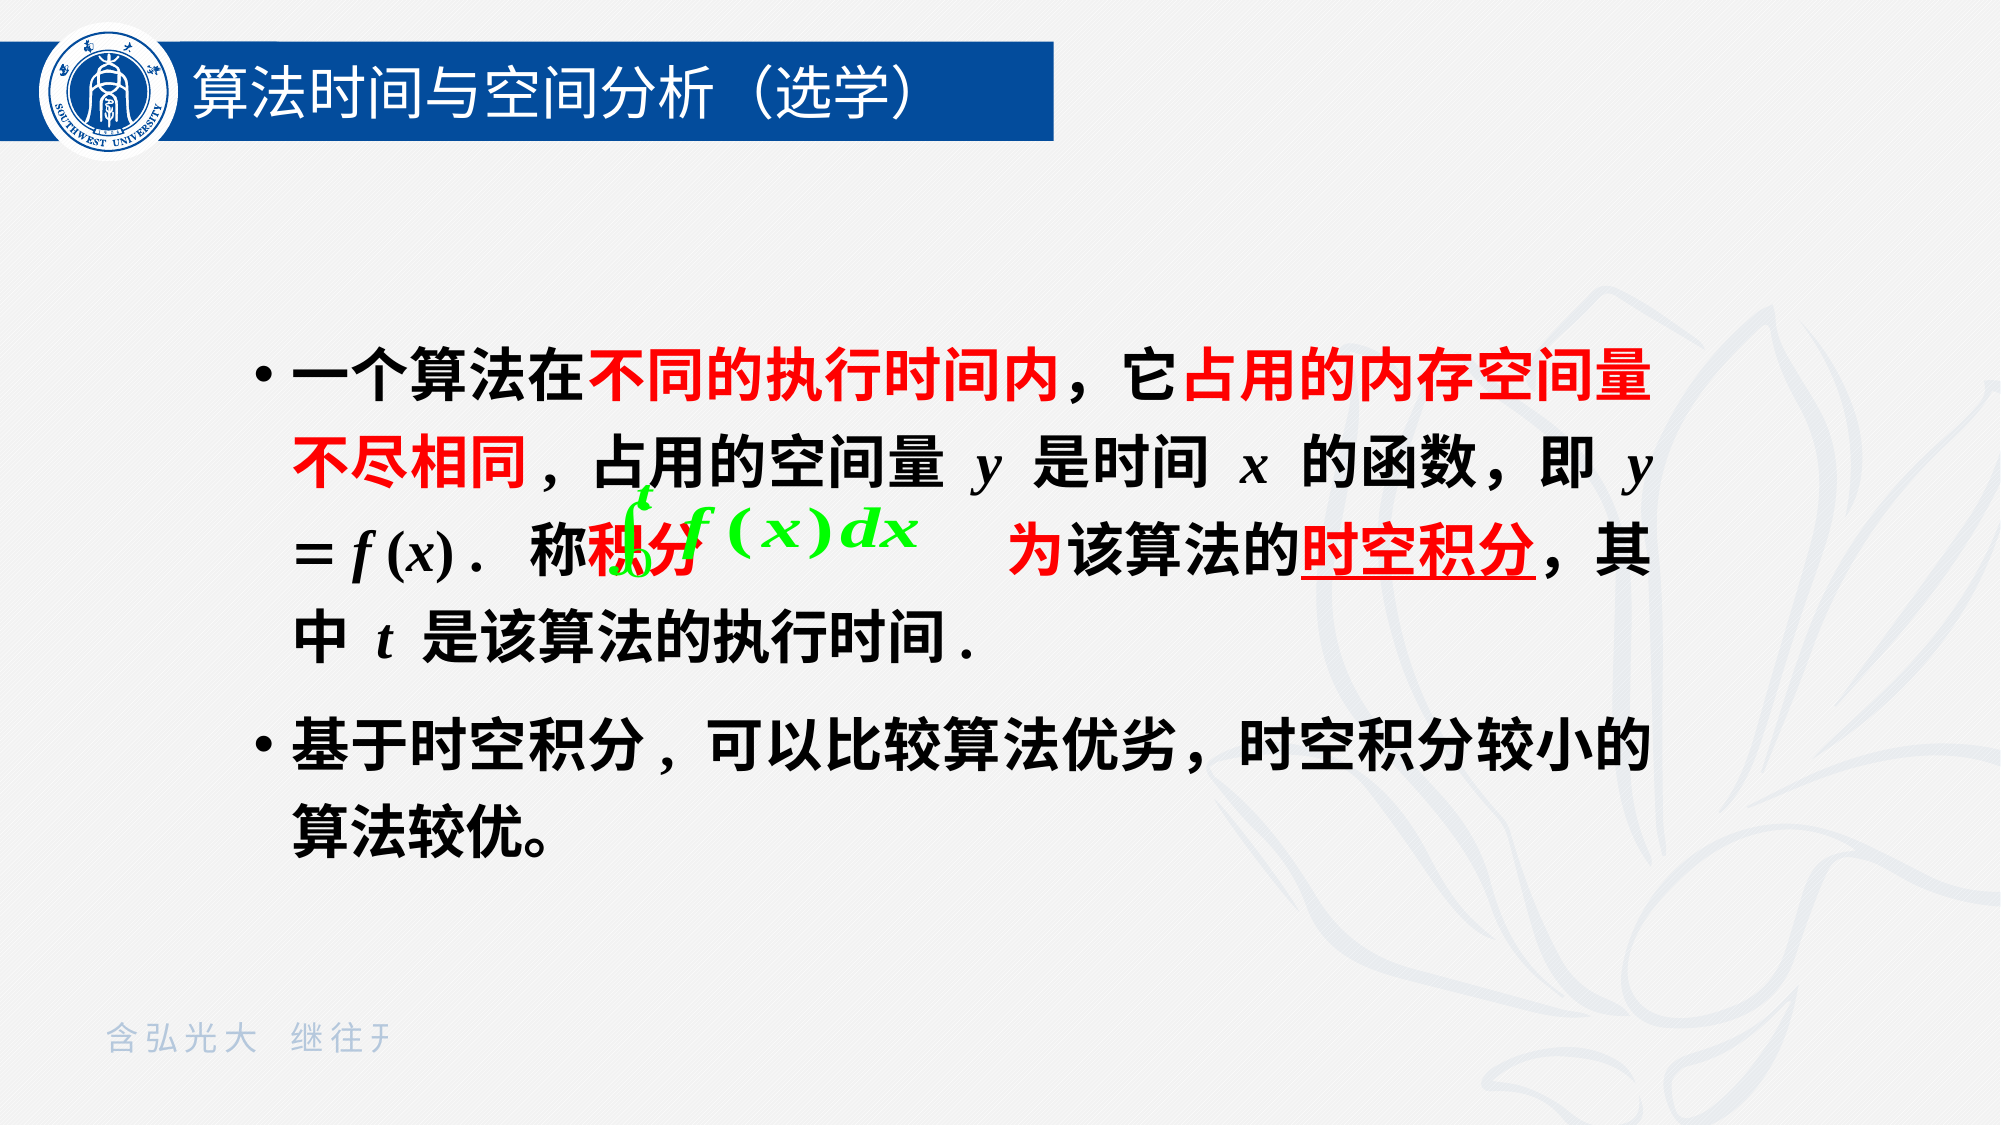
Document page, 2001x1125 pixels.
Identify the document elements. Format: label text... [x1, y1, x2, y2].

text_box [587, 468, 933, 587]
list 算法时间与空间分析（选学） [180, 41, 1054, 141]
text_box 一个算法在不同的执行时间内，它占用的内存空间量不尽相同, 占用的空间量 y 是时间 x 的函数，即 y  f (x) . 称积分 为该算法的时空积分，其中 t 是该算法的执行时间. 基于时空积分, 可以比较算法优劣，时空积分较小的算法较优。 [238, 118, 1668, 1032]
